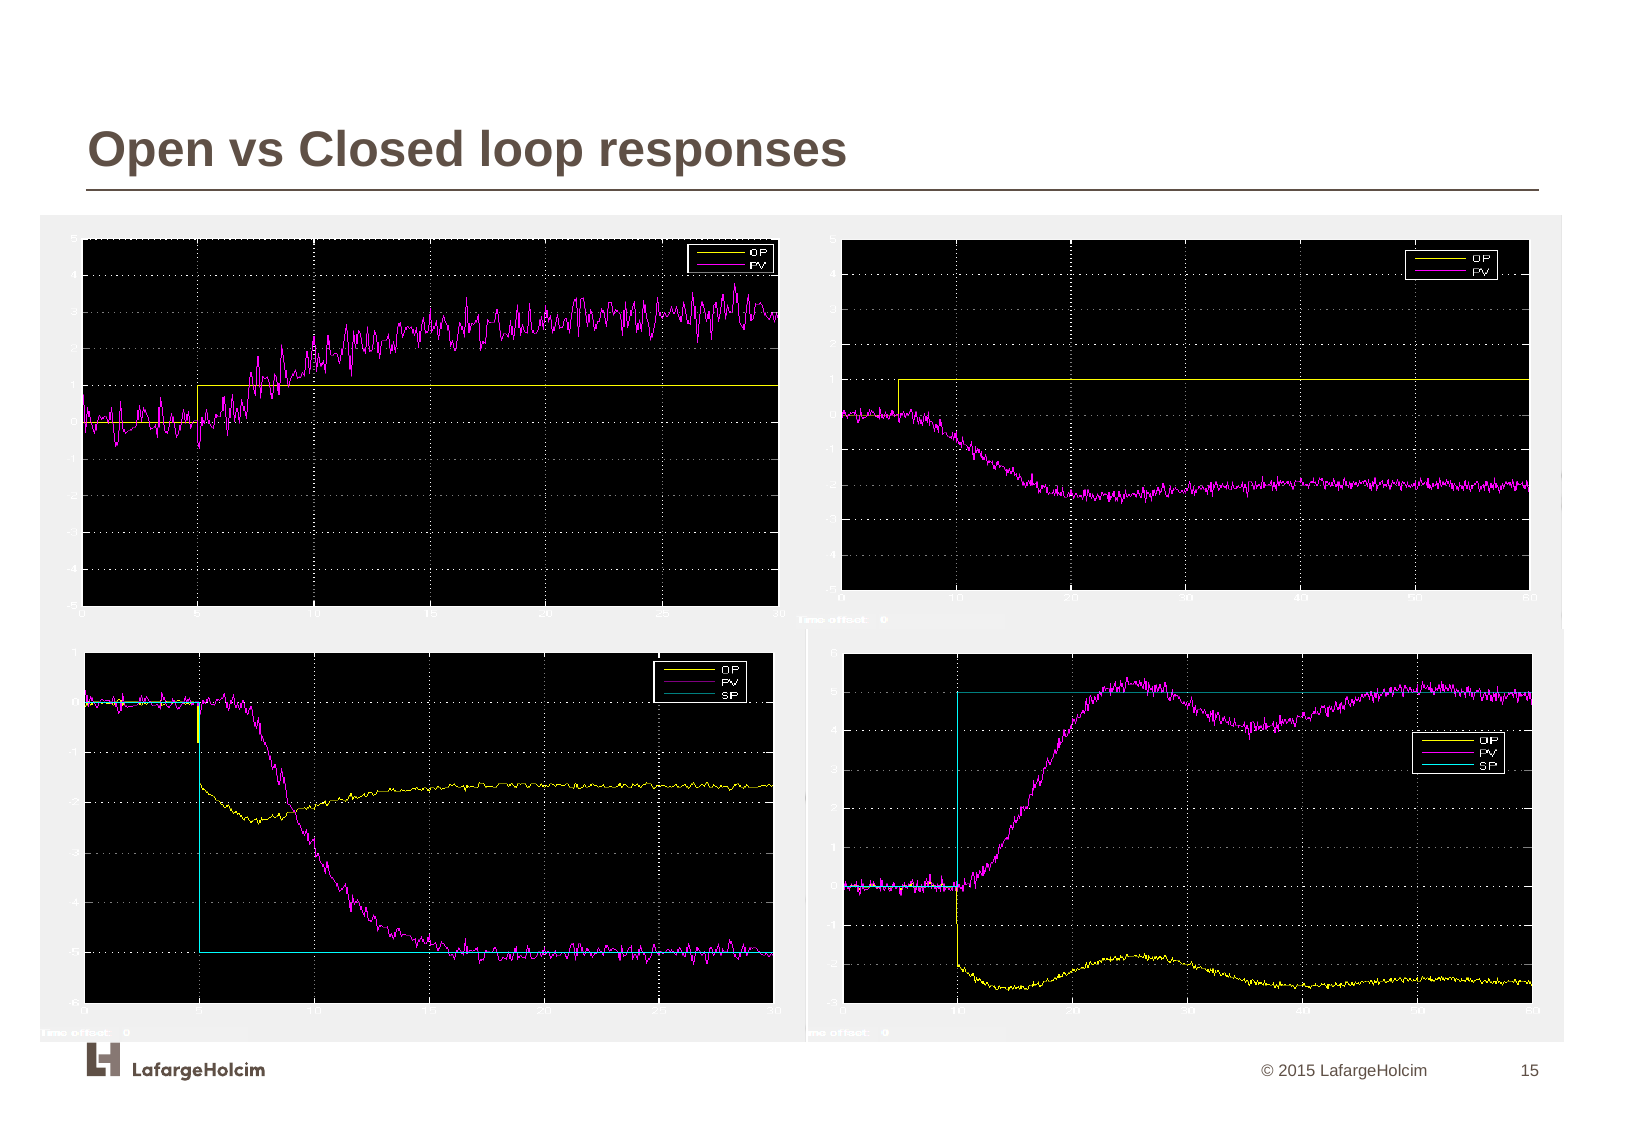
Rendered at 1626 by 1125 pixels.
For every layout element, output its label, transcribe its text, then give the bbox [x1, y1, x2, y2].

text_box 15 [1467, 1052, 1539, 1080]
text_box Open vs Closed loop responses [87, 49, 1527, 180]
picture [39, 214, 1564, 1042]
